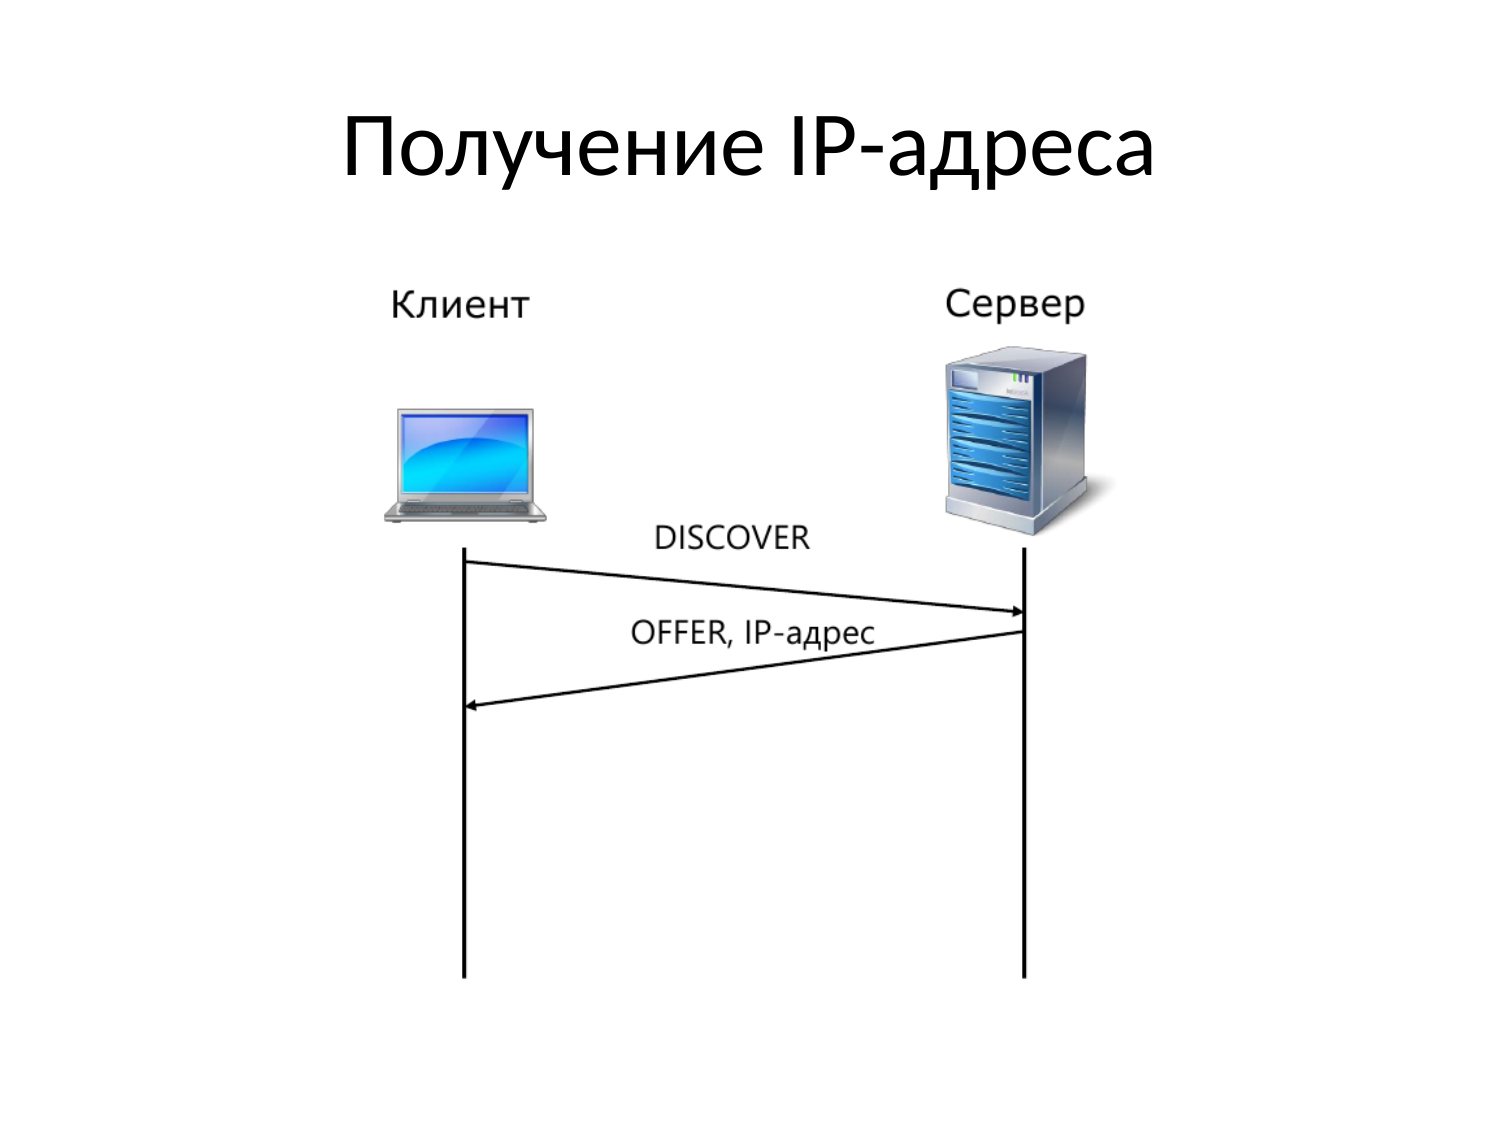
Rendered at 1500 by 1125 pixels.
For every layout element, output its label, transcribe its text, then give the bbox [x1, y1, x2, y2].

title Получение IP-адреса [75, 45, 1425, 233]
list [309, 262, 1191, 1006]
